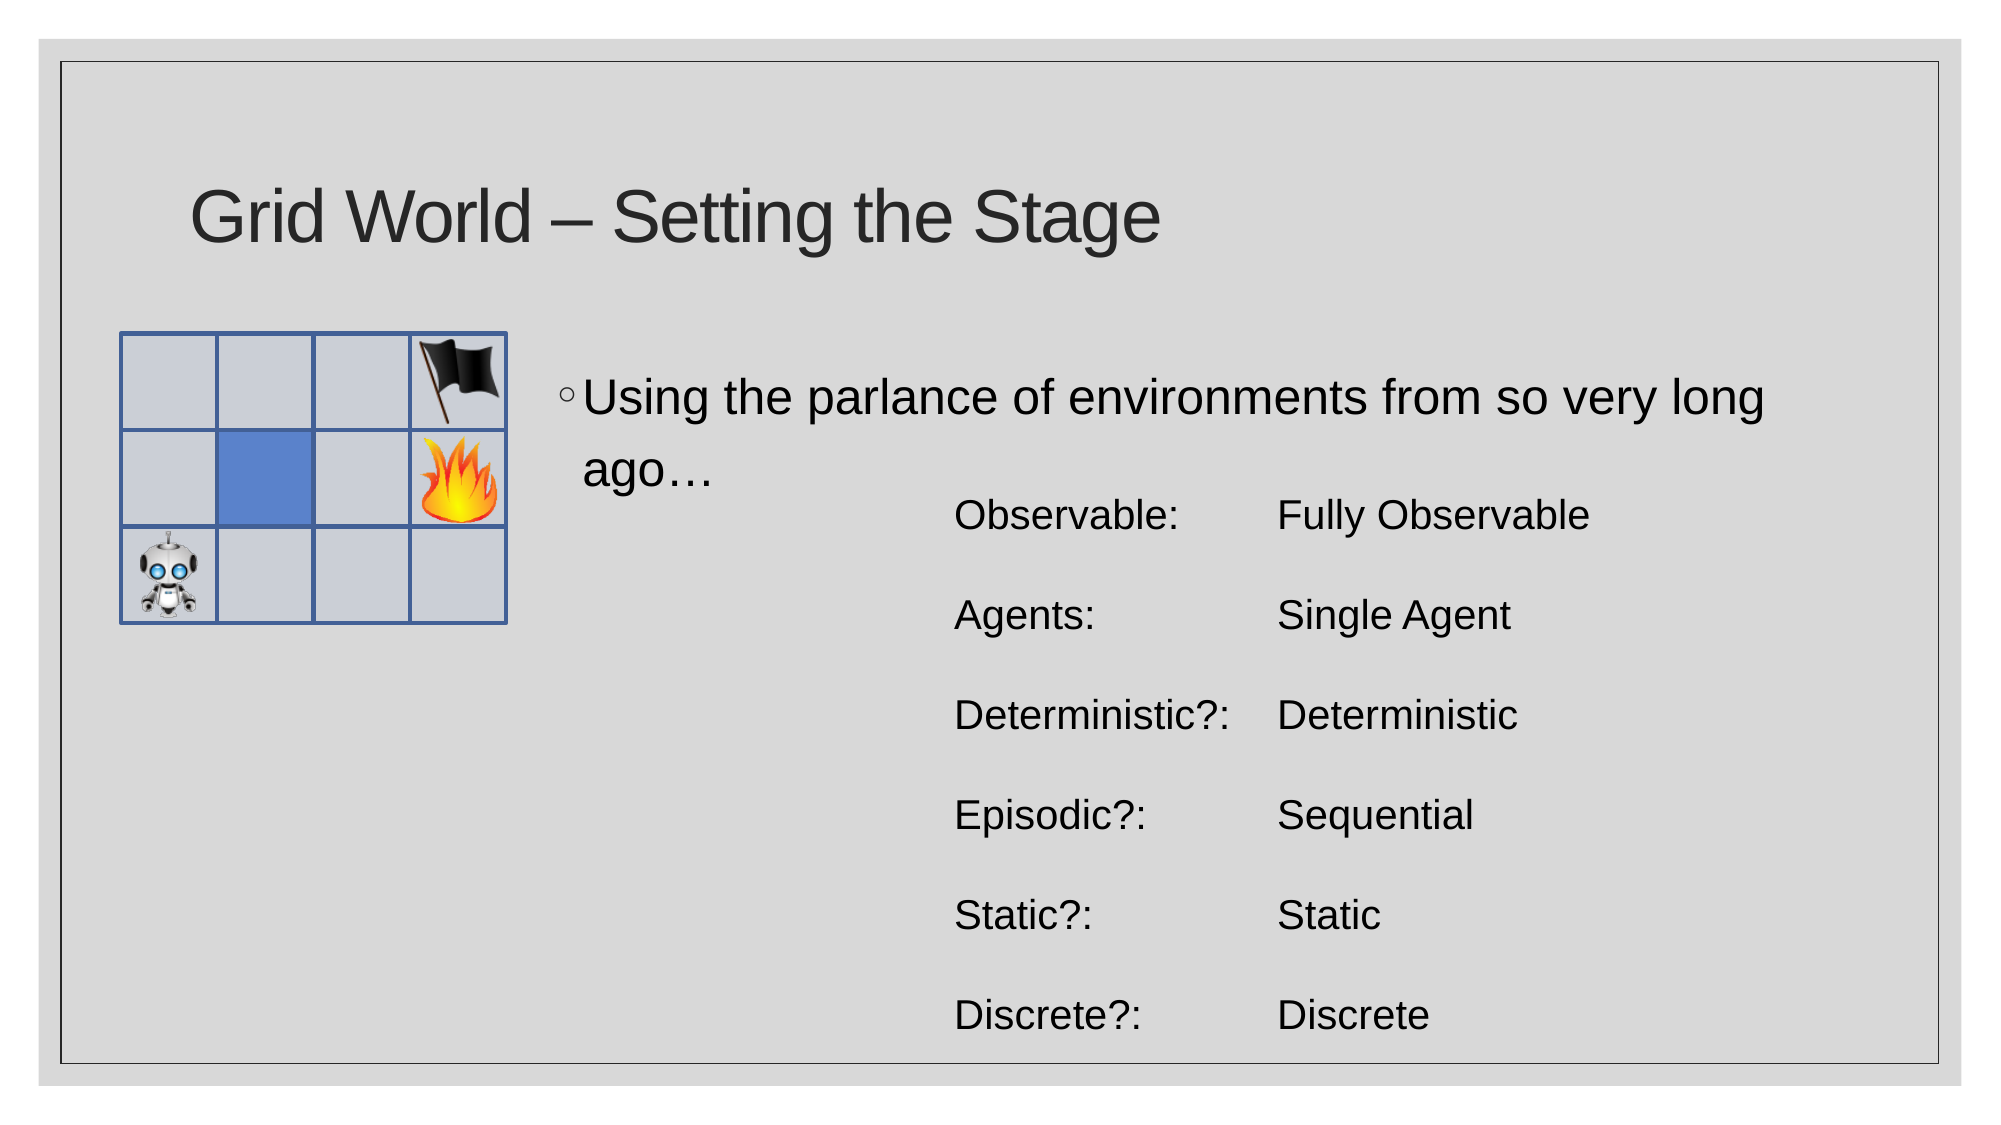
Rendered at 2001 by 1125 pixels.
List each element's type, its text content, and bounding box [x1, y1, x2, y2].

picture [413, 433, 507, 527]
text_box [120, 525, 216, 531]
text_box [312, 333, 409, 429]
picture [125, 530, 213, 619]
text_box [216, 525, 312, 624]
text_box [409, 333, 507, 429]
picture [417, 339, 503, 425]
text_box [409, 530, 507, 624]
text_box [120, 429, 216, 525]
title Grid World – Setting the Stage [174, 105, 1825, 331]
text_box [312, 429, 409, 525]
list Using the parlance of environments from so very long ago… [537, 345, 1825, 977]
text_box Observable: Agents: Deterministic?: Episodic?: Static?: Discrete?: [939, 480, 1246, 1046]
text_box Fully Observable Single Agent Deterministic Sequential Static Discrete [1262, 480, 1606, 1046]
text_box [216, 333, 312, 429]
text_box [409, 429, 419, 525]
text_box [216, 429, 312, 525]
text_box [120, 333, 216, 429]
text_box [312, 525, 409, 624]
